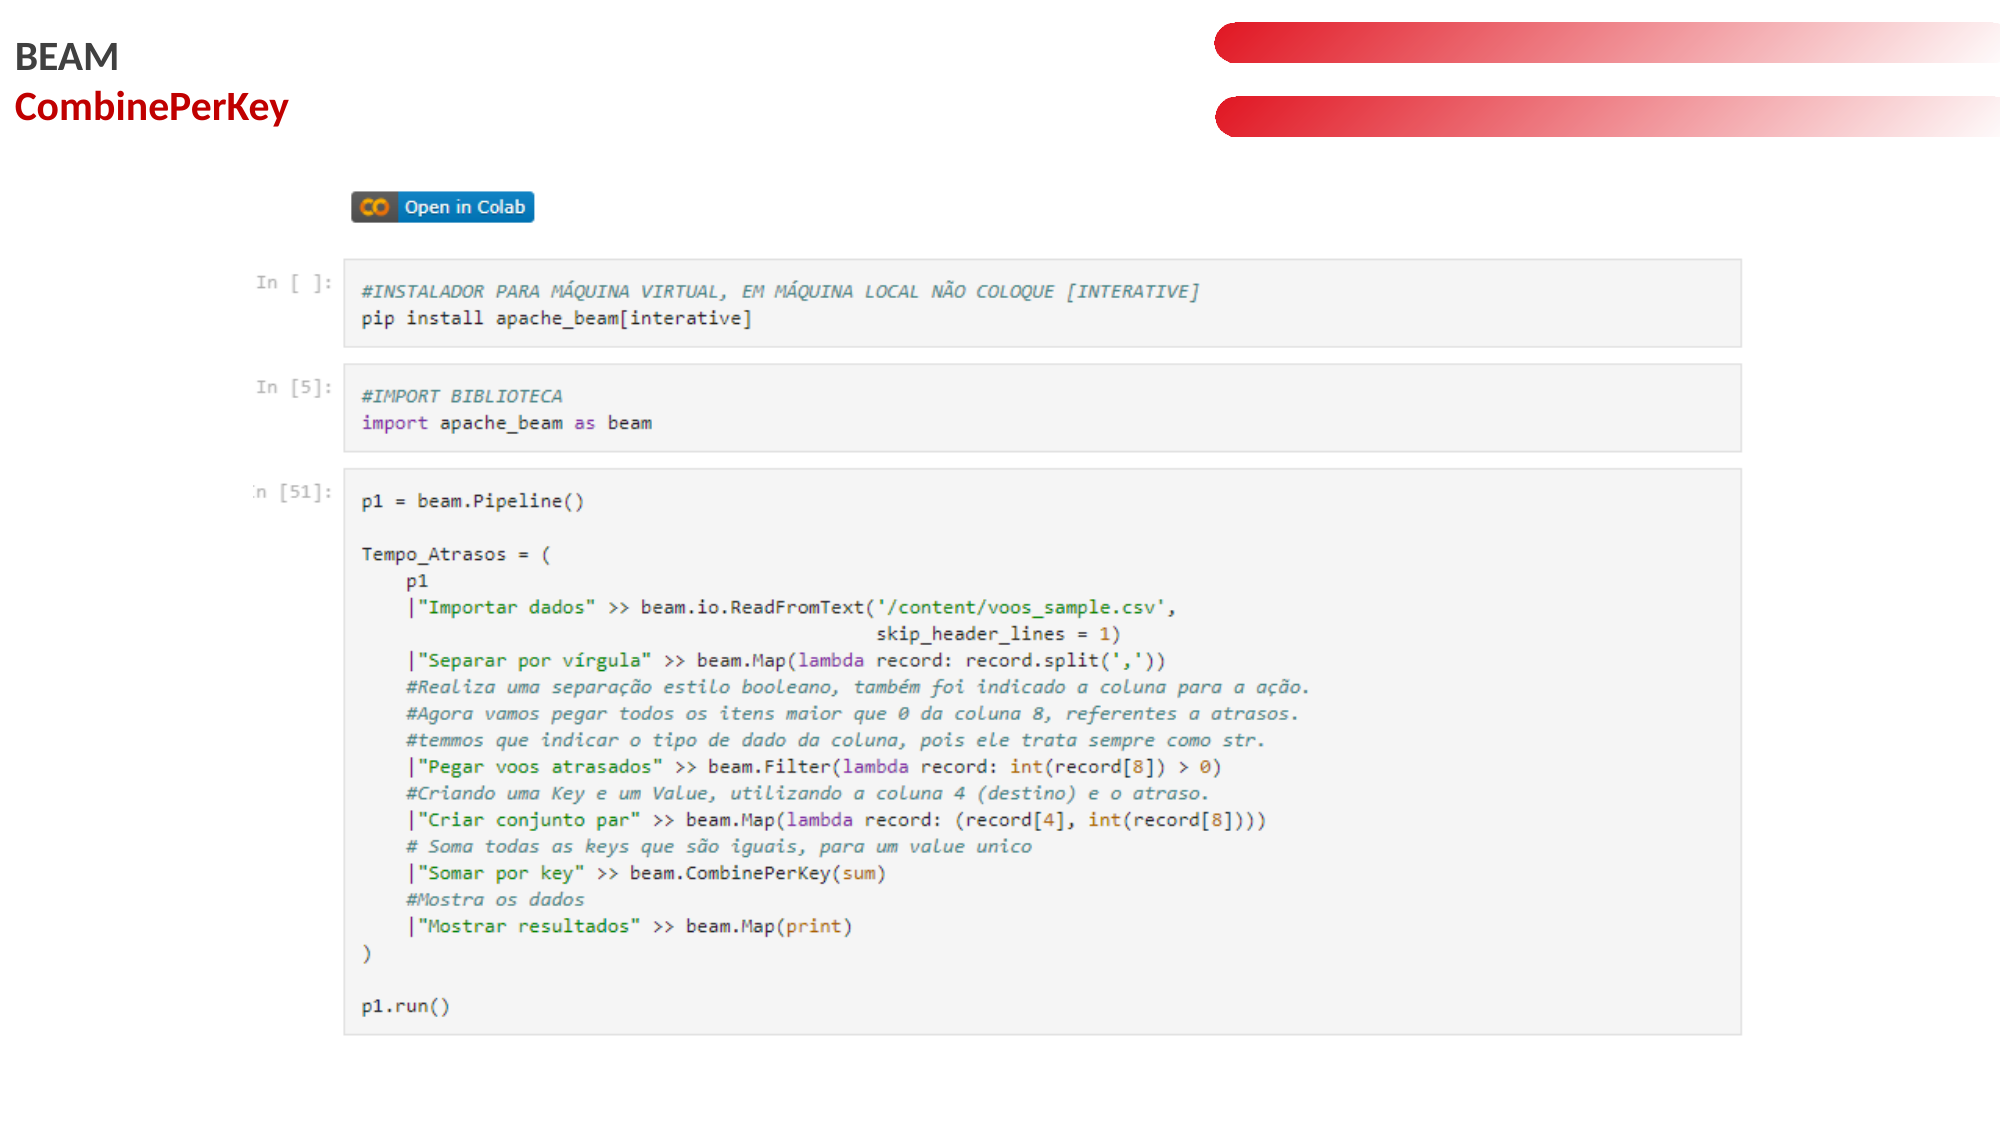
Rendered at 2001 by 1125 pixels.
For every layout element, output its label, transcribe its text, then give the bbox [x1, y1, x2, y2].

text_box [1215, 95, 2000, 138]
text_box [1215, 21, 2000, 64]
text_box BEAM CombinePerKey [0, 21, 1215, 136]
picture [253, 187, 1747, 1042]
